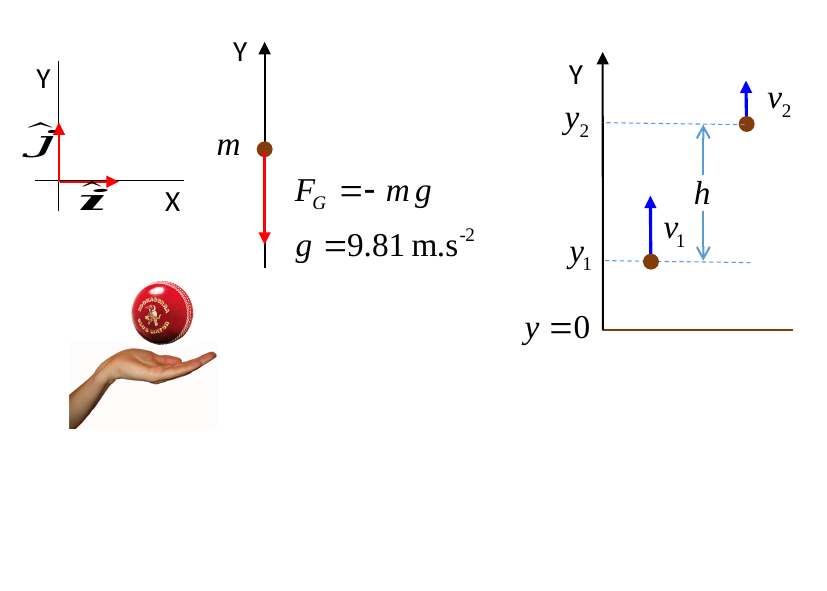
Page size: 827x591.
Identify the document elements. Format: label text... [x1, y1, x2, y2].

text_box [265, 140, 274, 159]
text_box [290, 169, 480, 270]
text_box [255, 140, 264, 158]
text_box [212, 134, 245, 162]
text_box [660, 207, 688, 254]
picture [69, 279, 217, 429]
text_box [690, 175, 716, 211]
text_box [517, 311, 593, 352]
text_box [642, 252, 660, 260]
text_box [764, 77, 796, 124]
text_box [642, 263, 660, 271]
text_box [17, 51, 196, 226]
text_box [562, 230, 594, 277]
text_box Y [218, 24, 263, 75]
text_box [738, 114, 756, 134]
text_box Y [553, 48, 598, 98]
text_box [557, 97, 594, 143]
